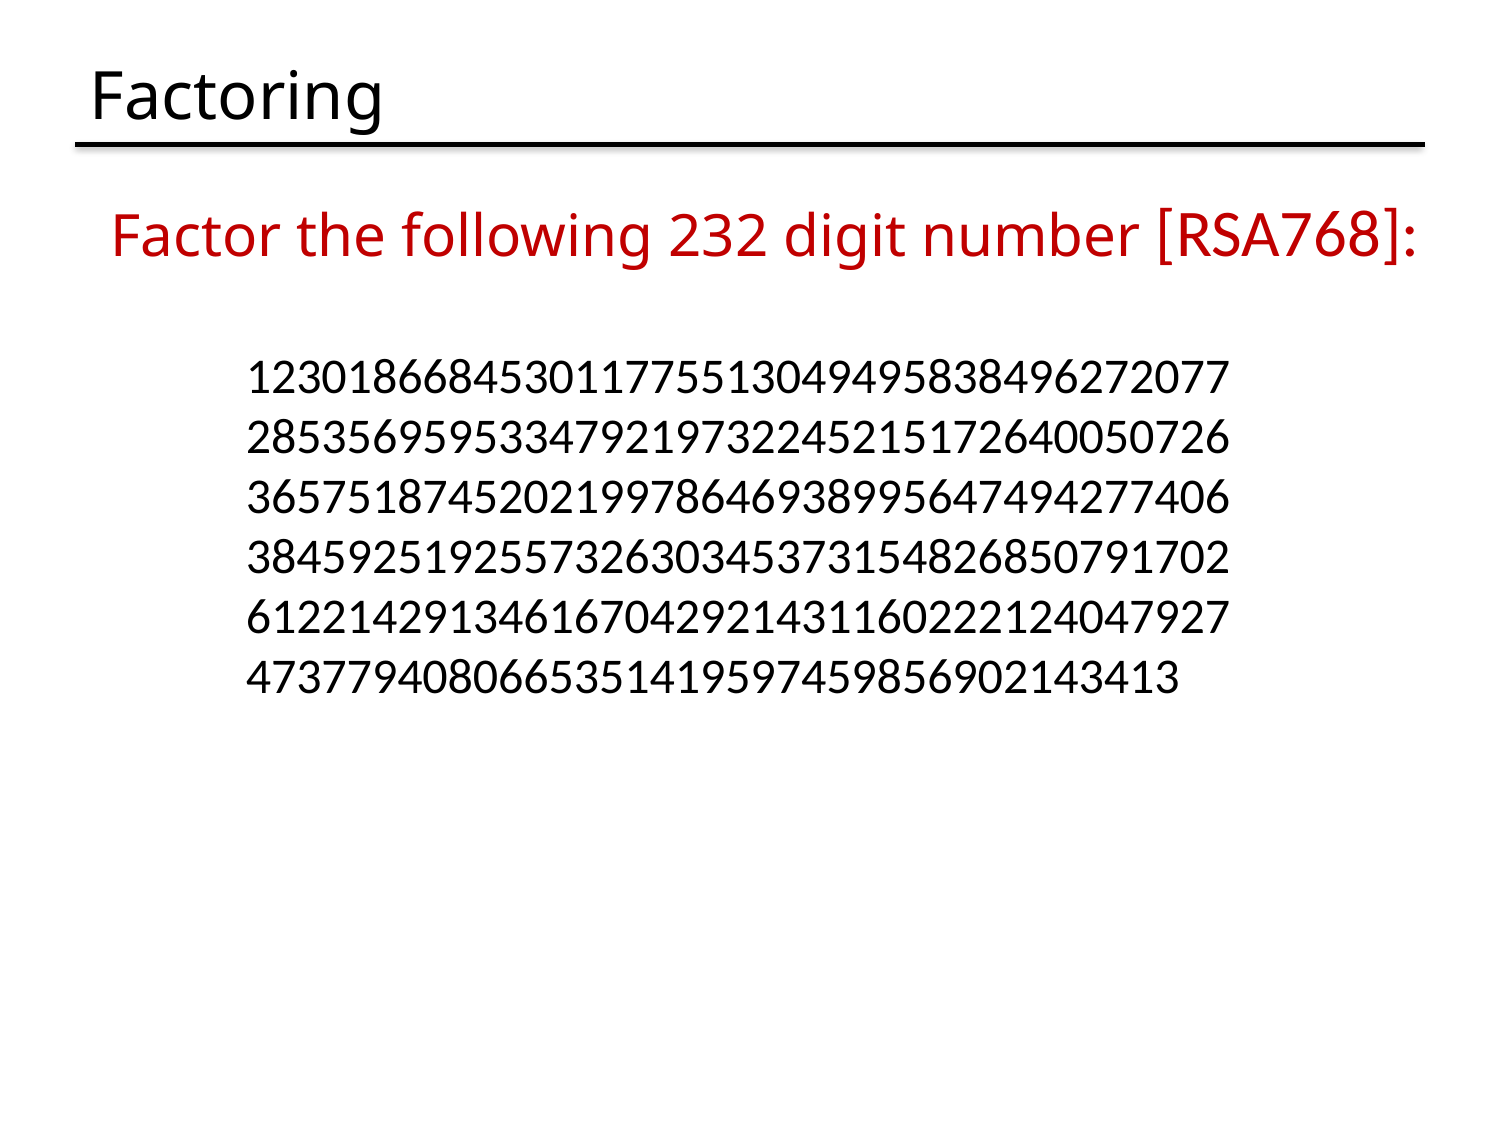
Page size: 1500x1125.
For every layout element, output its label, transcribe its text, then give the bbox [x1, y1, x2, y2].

text_box 1230186684530117755130494958384962720772853569595334792197322452151726400507263657518745202199786469389956474942774063845925192557326303453731548268507917026122142913461670429214311602221240479274737794080665351419597459856902143413 [231, 336, 1256, 712]
title Factoring [75, 45, 1425, 145]
list Factor the following 232 digit number [RSA768]: [95, 182, 1446, 308]
text_box [87, 311, 1313, 417]
